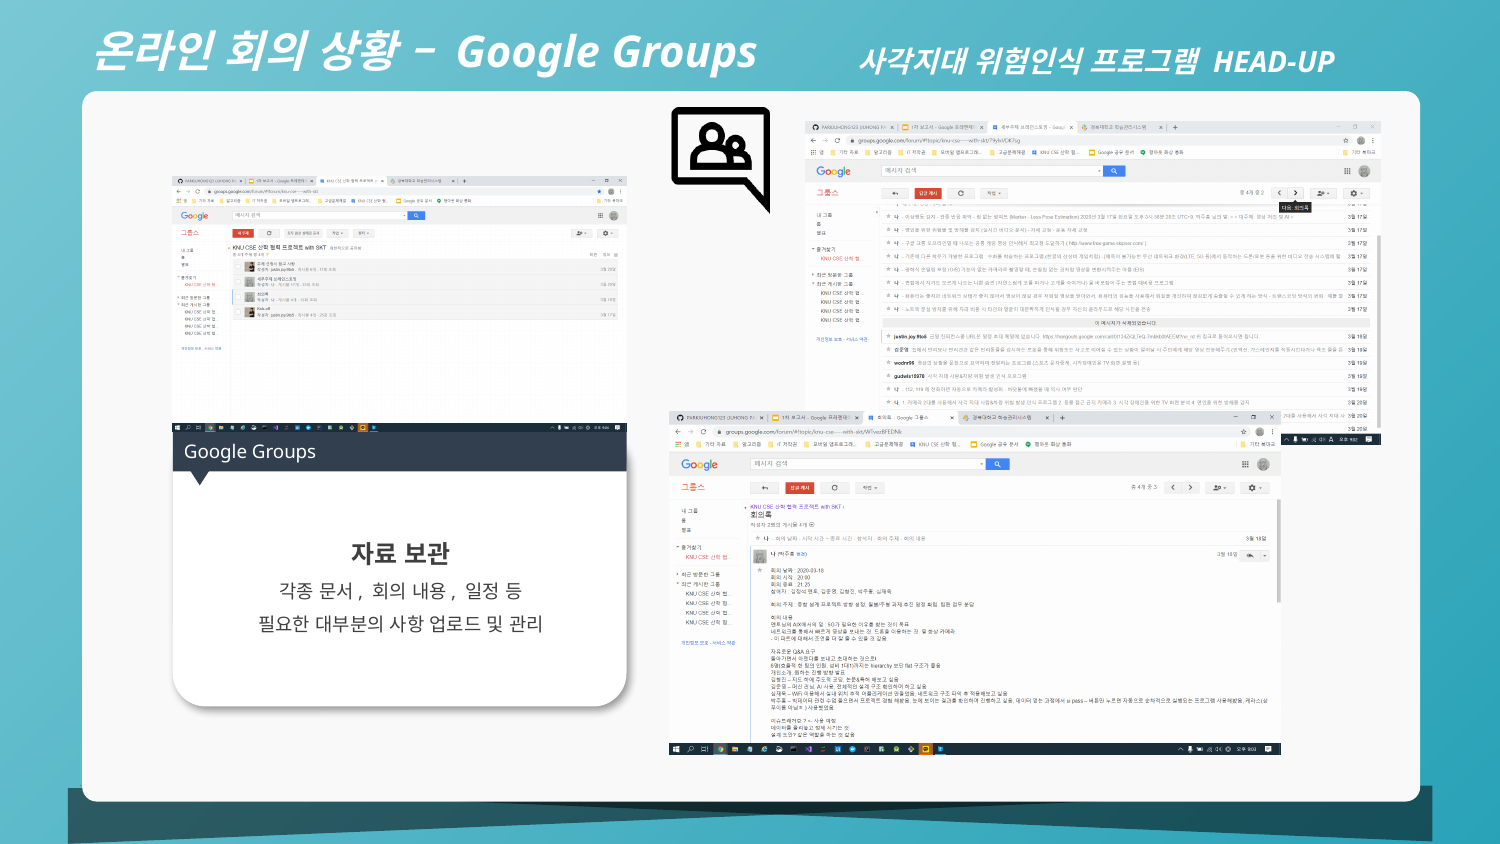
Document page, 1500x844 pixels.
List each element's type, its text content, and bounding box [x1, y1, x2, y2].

picture [668, 106, 773, 214]
text_box 사각지대 위험인식 프로그램 HEAD-UP [842, 35, 1421, 88]
text_box 온라인 회의 상황 – Google Groups [79, 18, 926, 89]
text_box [67, 90, 1433, 844]
picture [172, 176, 627, 432]
picture [668, 120, 1381, 756]
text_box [172, 439, 627, 486]
